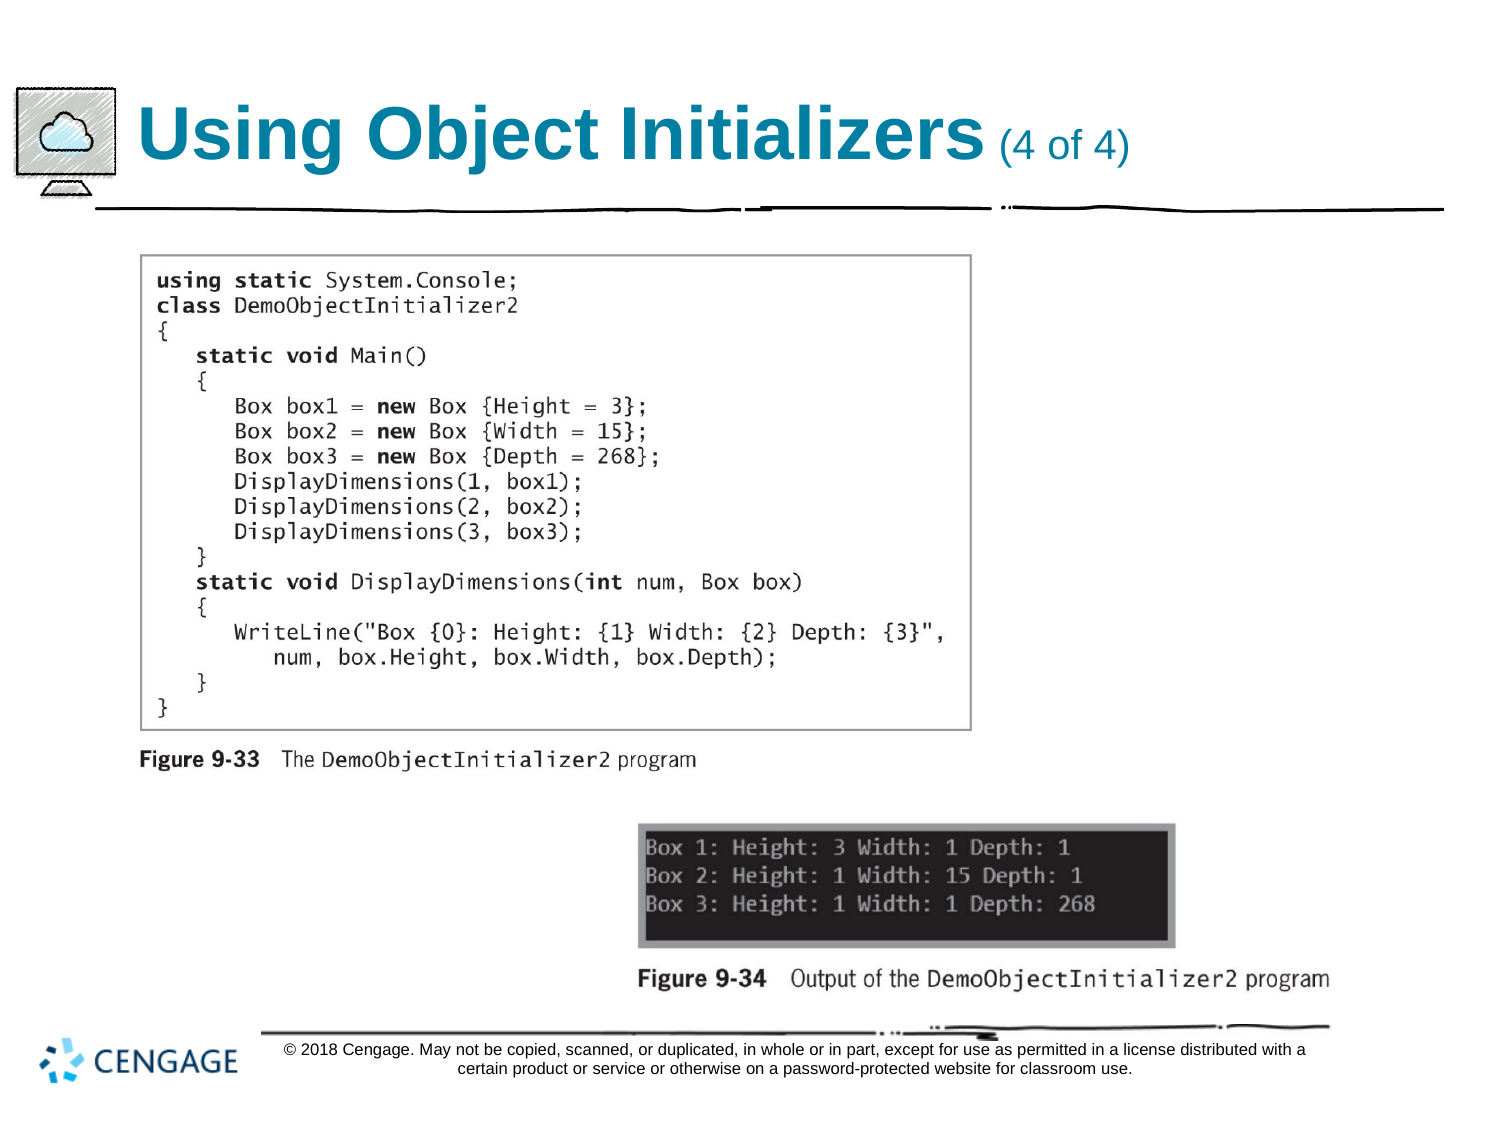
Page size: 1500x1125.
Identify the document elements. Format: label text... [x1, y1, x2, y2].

picture [261, 1024, 1331, 1040]
picture [137, 250, 975, 775]
picture [19, 1024, 250, 1096]
list © 2018 Cengage. May not be copied, scanned, or duplicated, in whole or in part, except for use as permitted in a license distributed with a certain product or service or otherwise on a password-protected website for classroom use. [261, 1040, 1331, 1089]
picture [13, 86, 117, 201]
picture [95, 205, 1444, 213]
title Using Object Initializers (4 of 4) [137, 84, 1430, 175]
picture [635, 820, 1331, 994]
